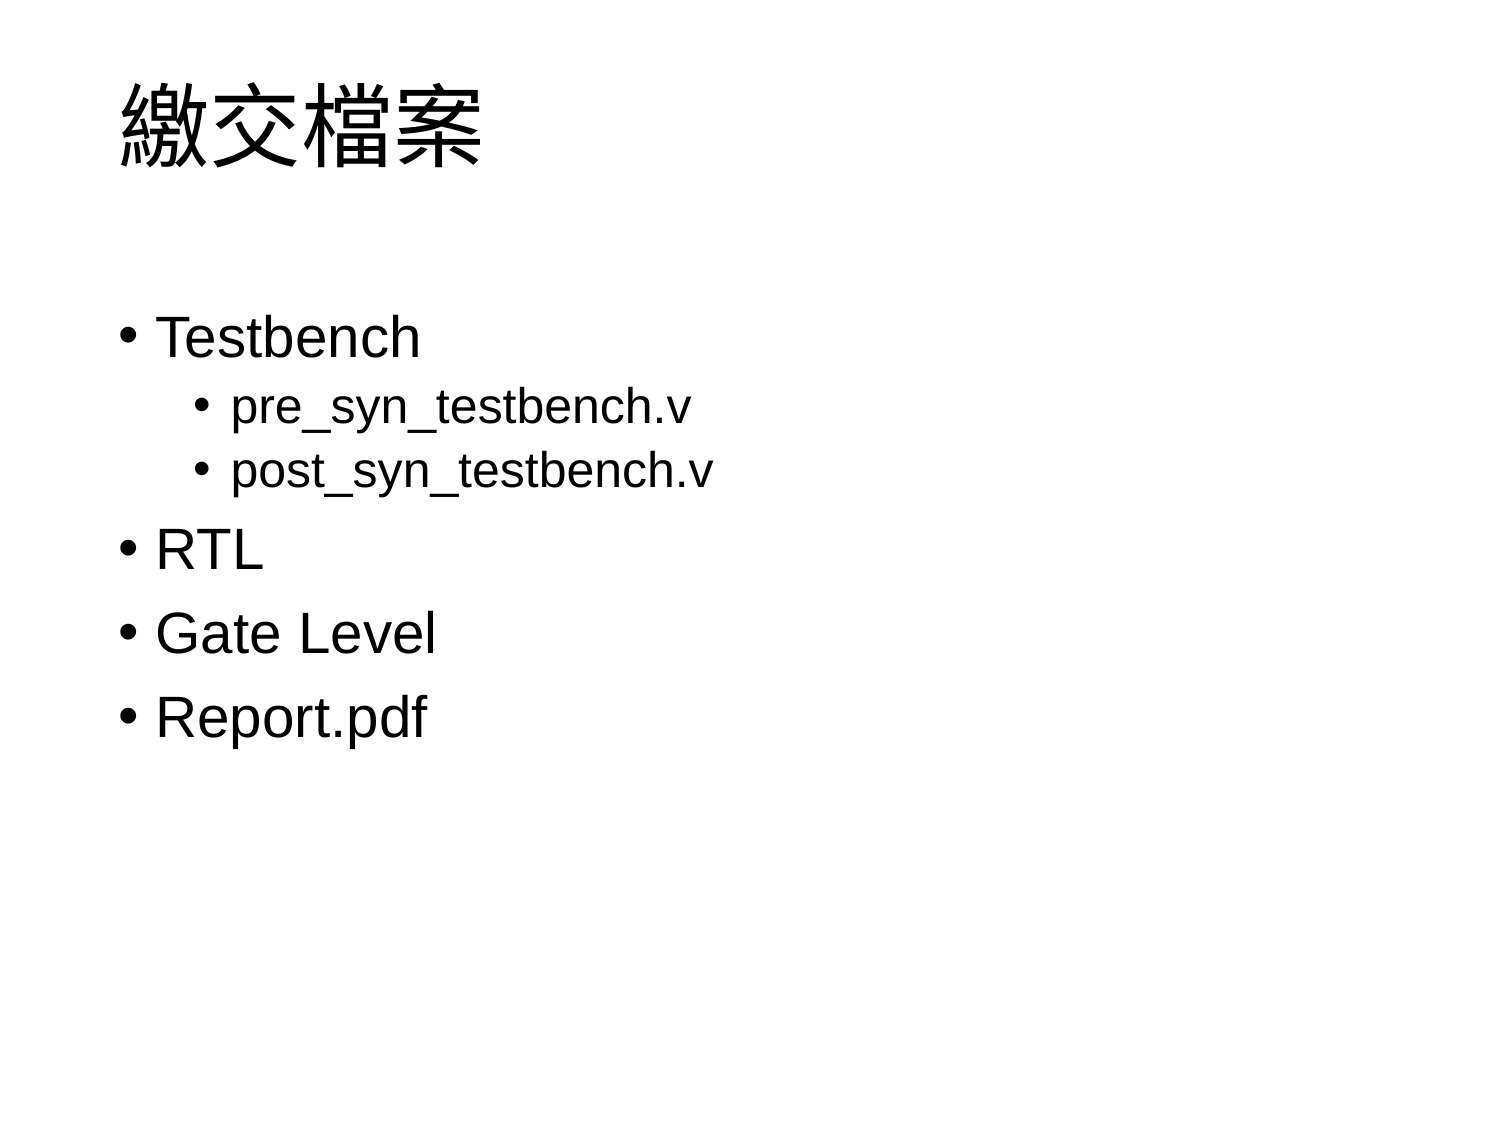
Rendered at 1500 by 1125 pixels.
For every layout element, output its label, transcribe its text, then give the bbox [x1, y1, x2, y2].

title 繳交檔案 [103, 22, 1397, 240]
list Testbench pre_syn_testbench.v post_syn_testbench.v RTL Gate Level Report.pdf [103, 299, 1397, 1014]
